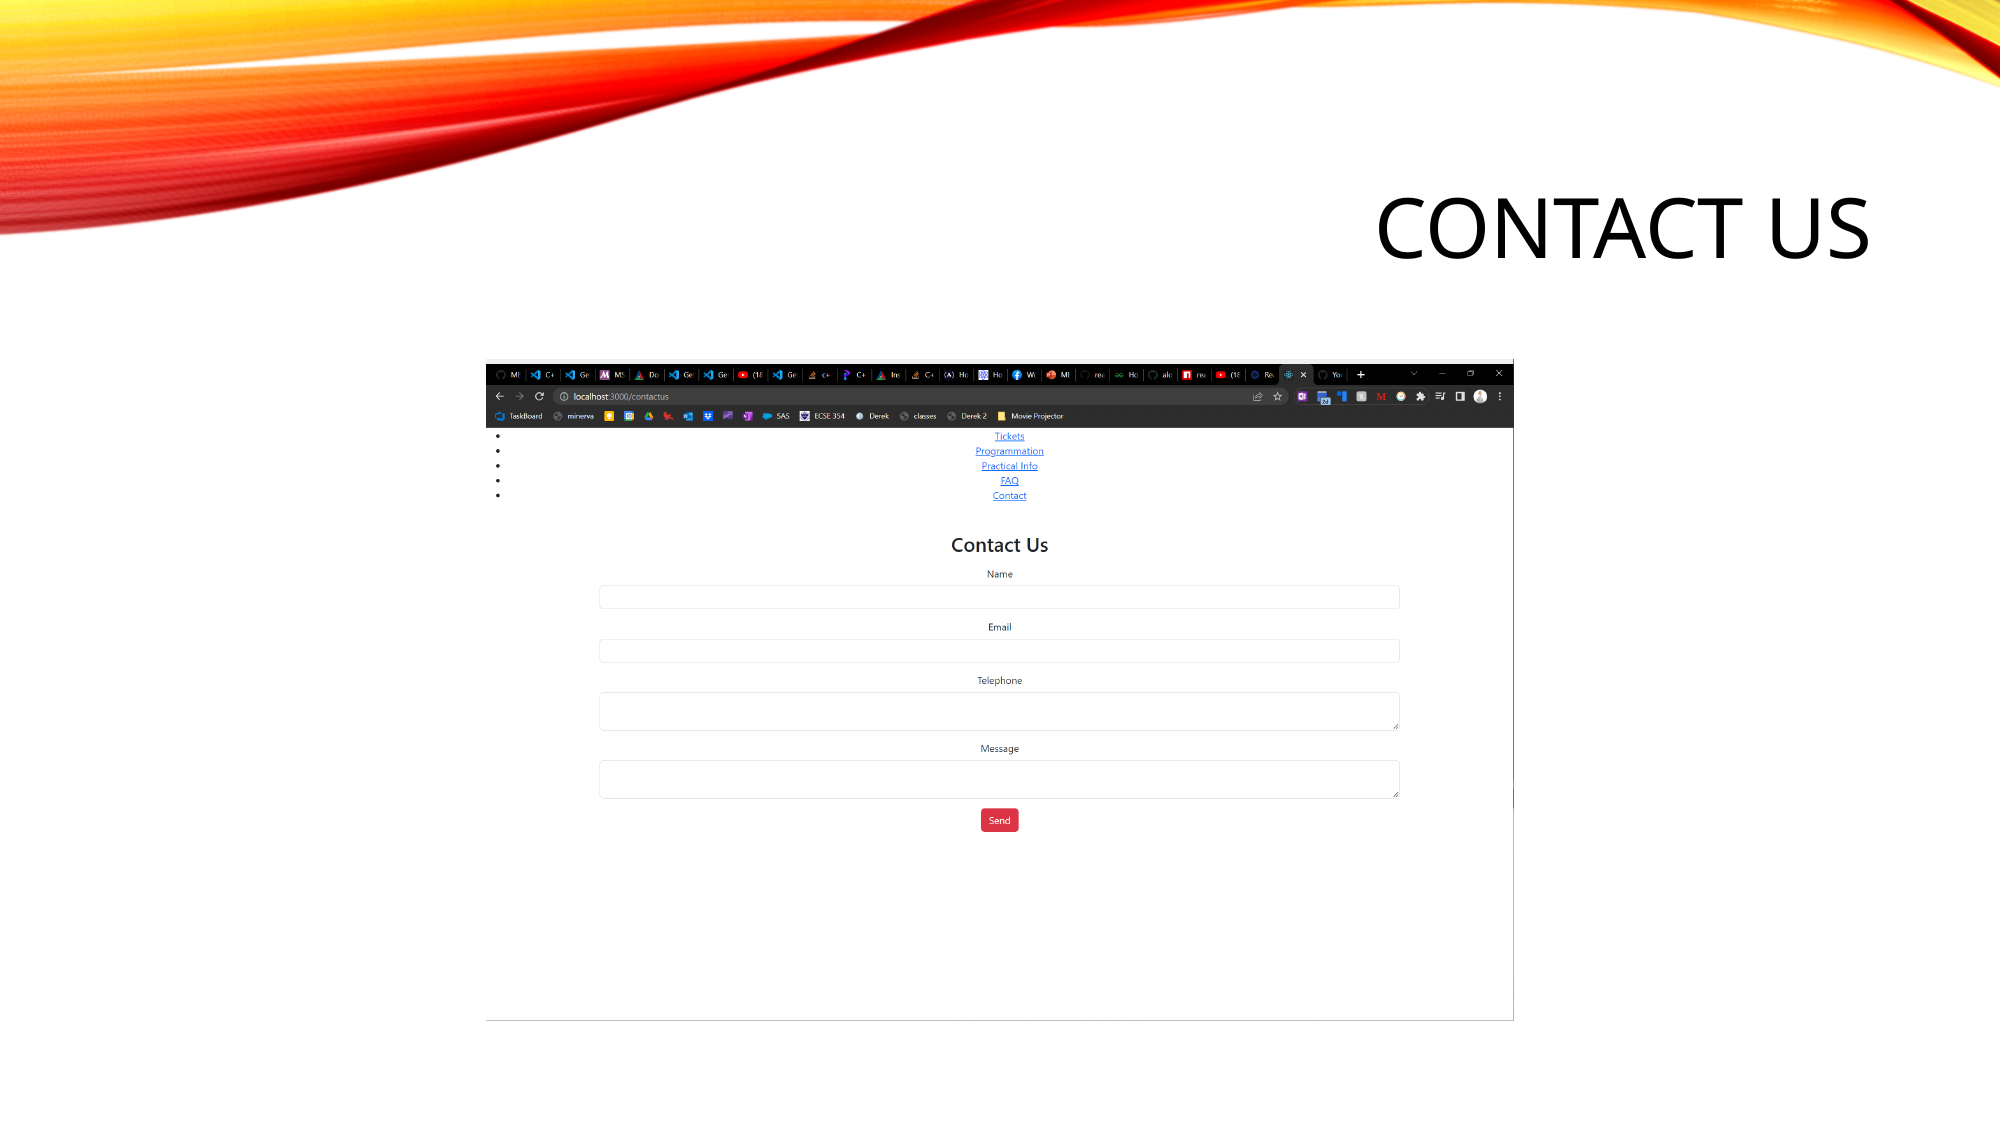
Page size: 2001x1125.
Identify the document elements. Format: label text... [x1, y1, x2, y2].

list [486, 359, 1514, 1021]
title Contact US [474, 125, 1888, 338]
picture [0, 0, 2000, 237]
